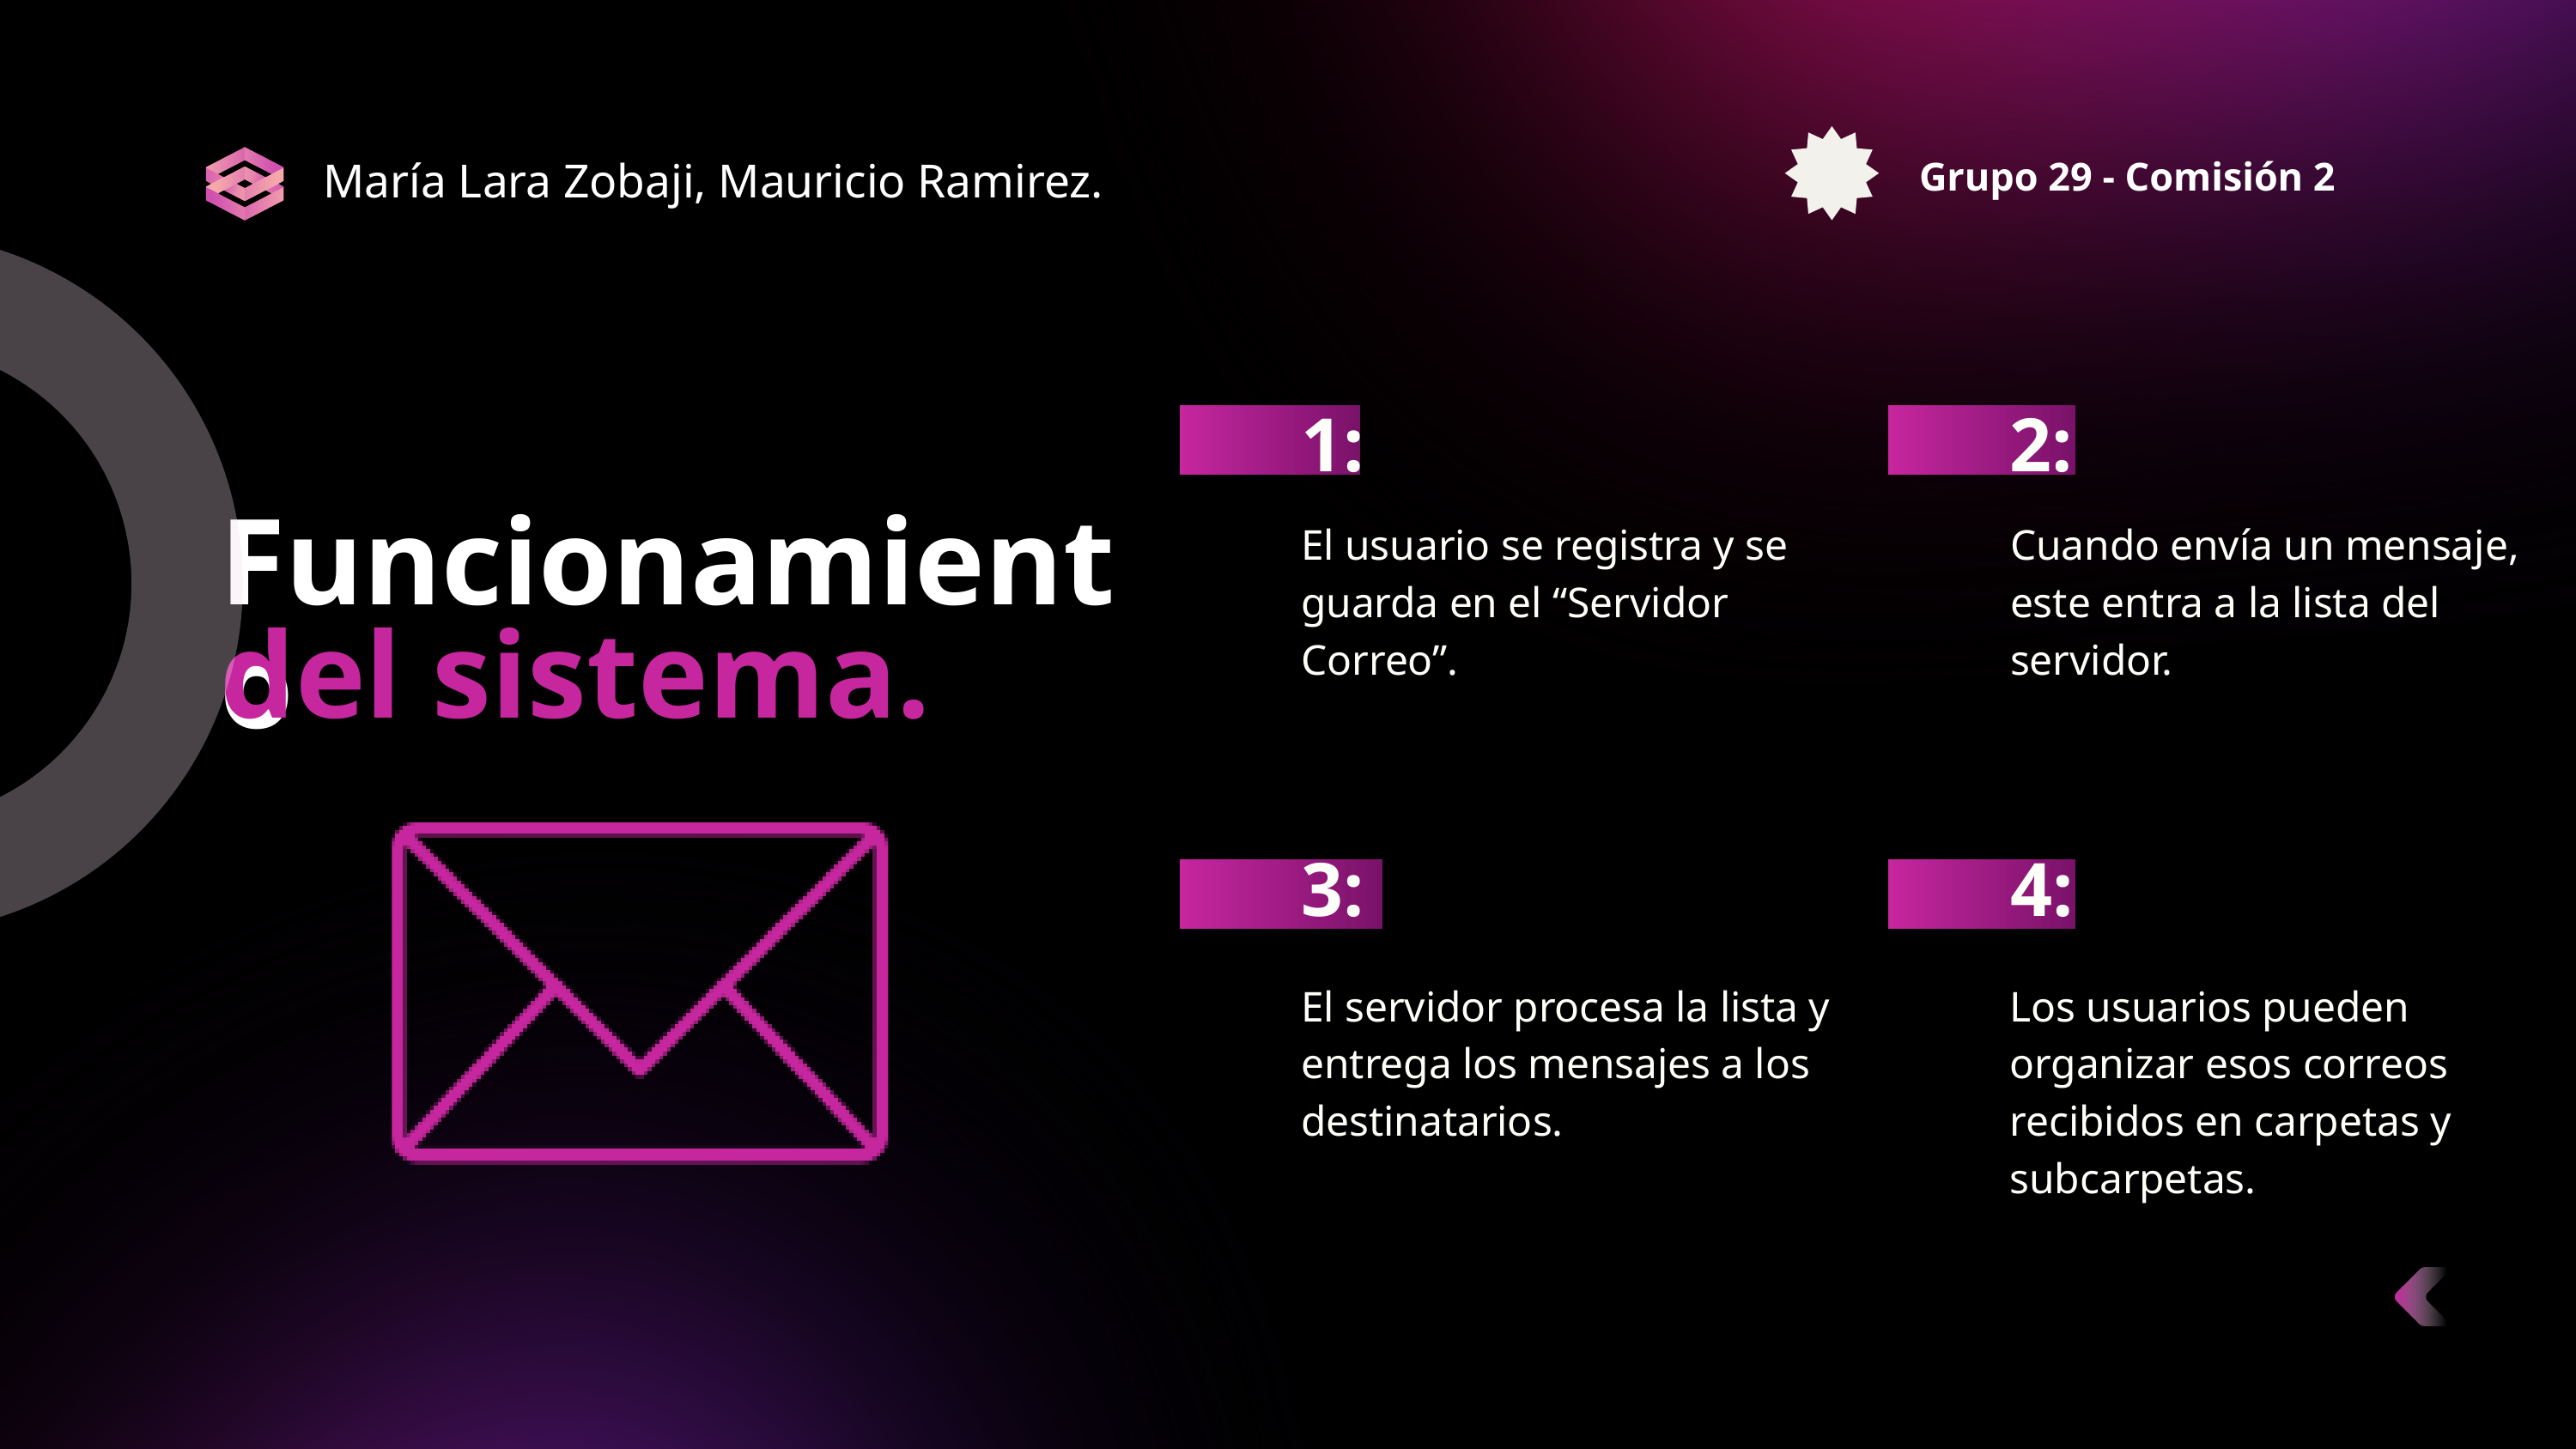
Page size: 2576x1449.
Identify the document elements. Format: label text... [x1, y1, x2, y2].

text_box [919, 0, 2576, 765]
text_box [1887, 404, 2076, 476]
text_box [1179, 858, 1383, 929]
text_box 2: [2009, 383, 2459, 488]
text_box [392, 1003, 889, 1165]
text_box 1: [1301, 383, 1751, 488]
text_box 3: [1301, 828, 1751, 931]
text_box Los usuarios pueden organizar esos correos recibidos en carpetas y subcarpetas. [2009, 972, 2544, 1203]
text_box El servidor procesa la lista y entrega los mensajes a los destinatarios. [1301, 972, 1835, 1145]
text_box [2394, 1267, 2453, 1326]
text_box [1887, 858, 2076, 929]
text_box Cuando envía un mensaje, este entra a la lista del servidor. [2009, 511, 2544, 684]
text_box 4: [2009, 828, 2459, 931]
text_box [205, 125, 2371, 221]
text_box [1179, 404, 1361, 476]
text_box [0, 173, 1151, 994]
text_box El usuario se registra y se guarda en el “Servidor Correo”. [1301, 511, 1835, 684]
text_box [0, 764, 1383, 1449]
